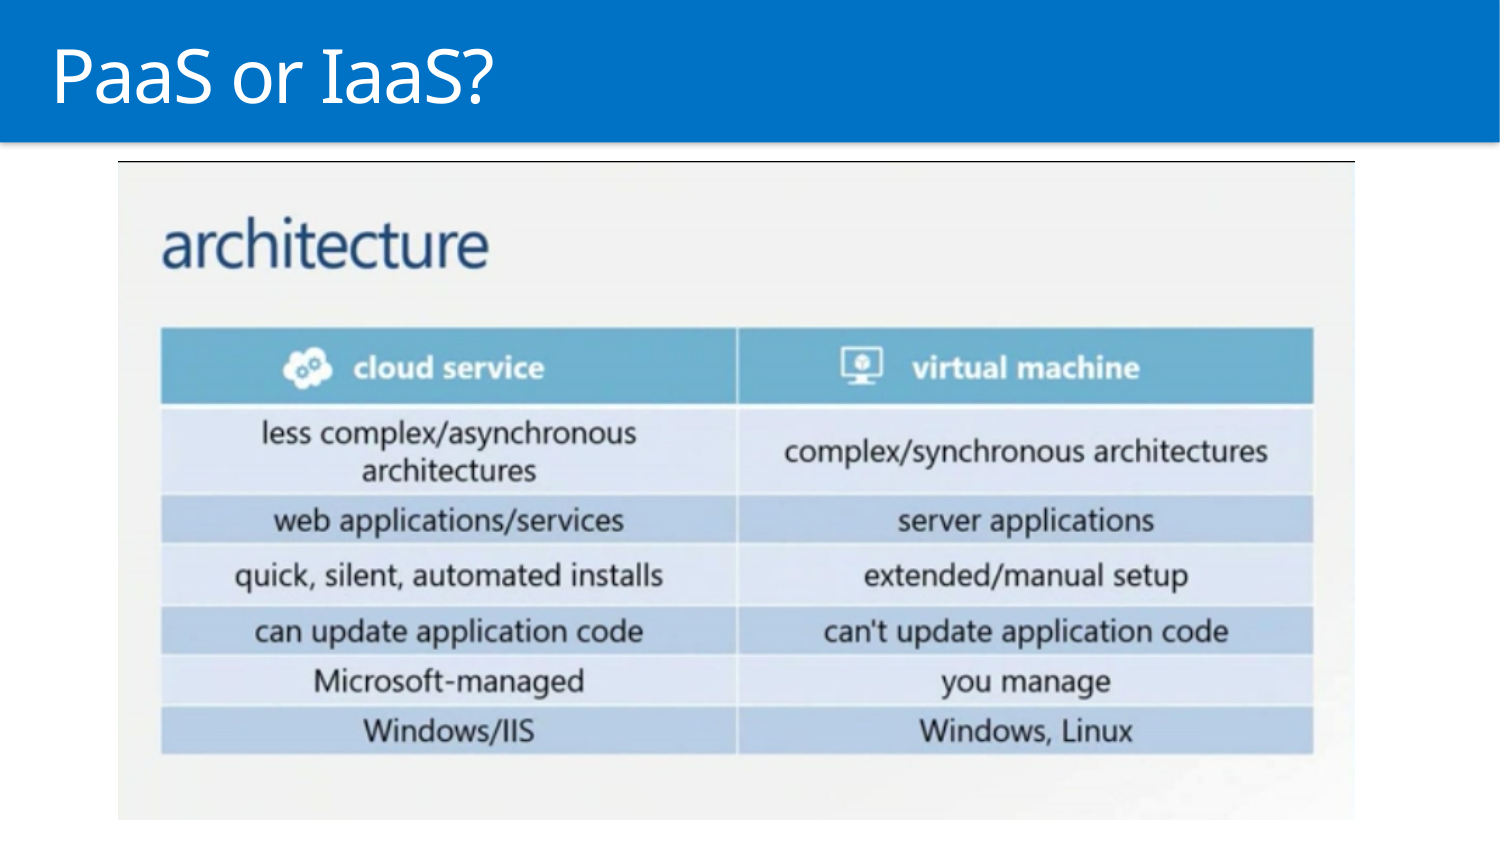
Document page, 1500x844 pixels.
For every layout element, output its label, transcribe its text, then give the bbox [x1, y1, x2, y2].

picture [118, 161, 1355, 820]
title PaaS or IaaS? [50, 38, 1423, 121]
